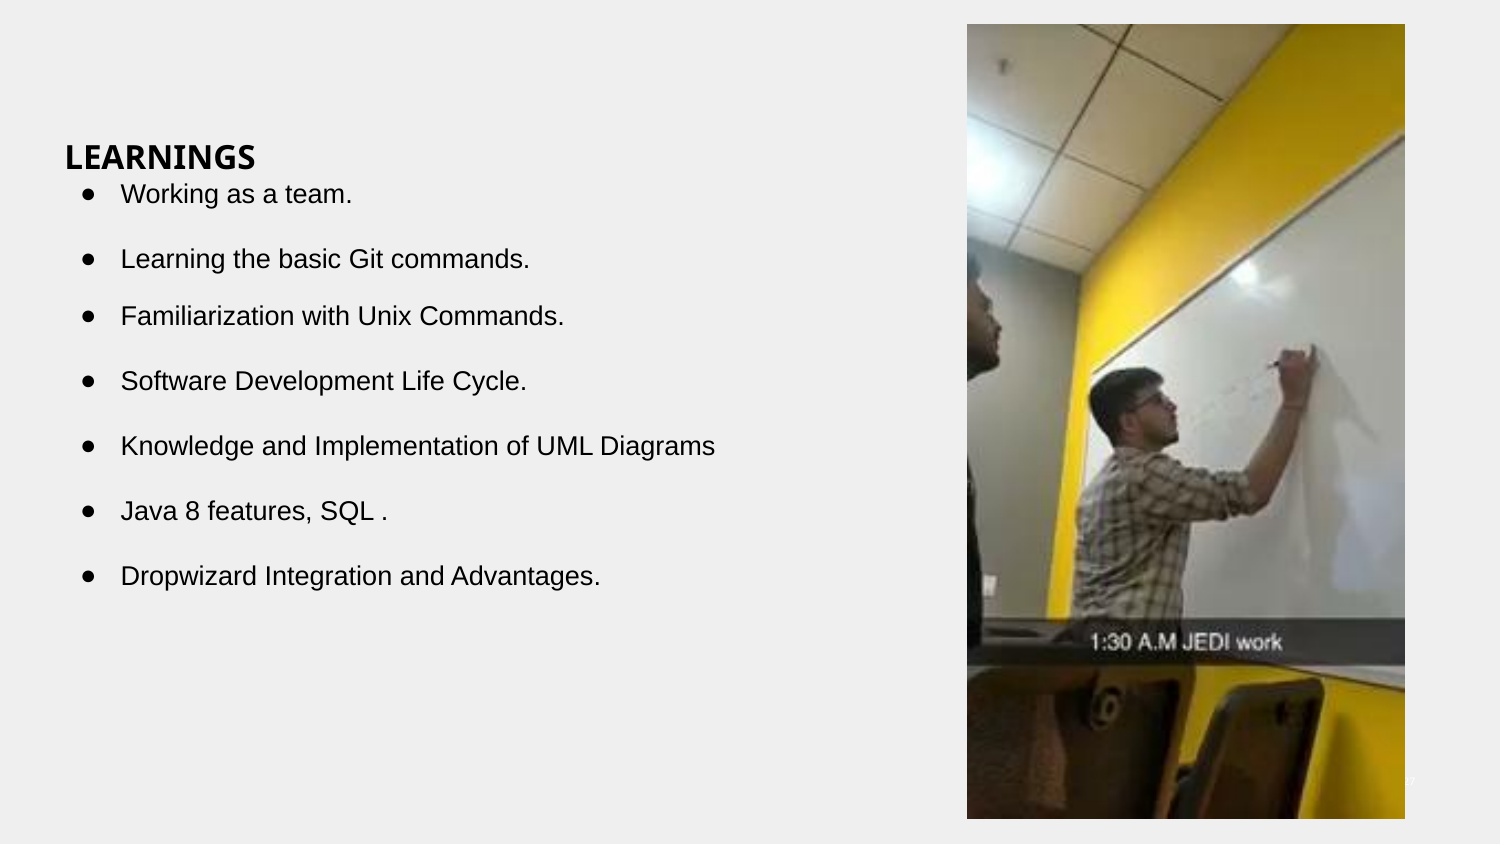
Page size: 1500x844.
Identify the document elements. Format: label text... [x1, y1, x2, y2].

slide_number ‹#› [1410, 776, 1416, 788]
list LEARNINGS Working as a team. Learning the basic Git commands. Familiarization with Unix Commands. Software Development Life Cycle. Knowledge and Implementation of UML Diagrams Java 8 features, SQL . Dropwizard Integration and Advantages. [64, 35, 891, 701]
picture [967, 24, 1405, 819]
